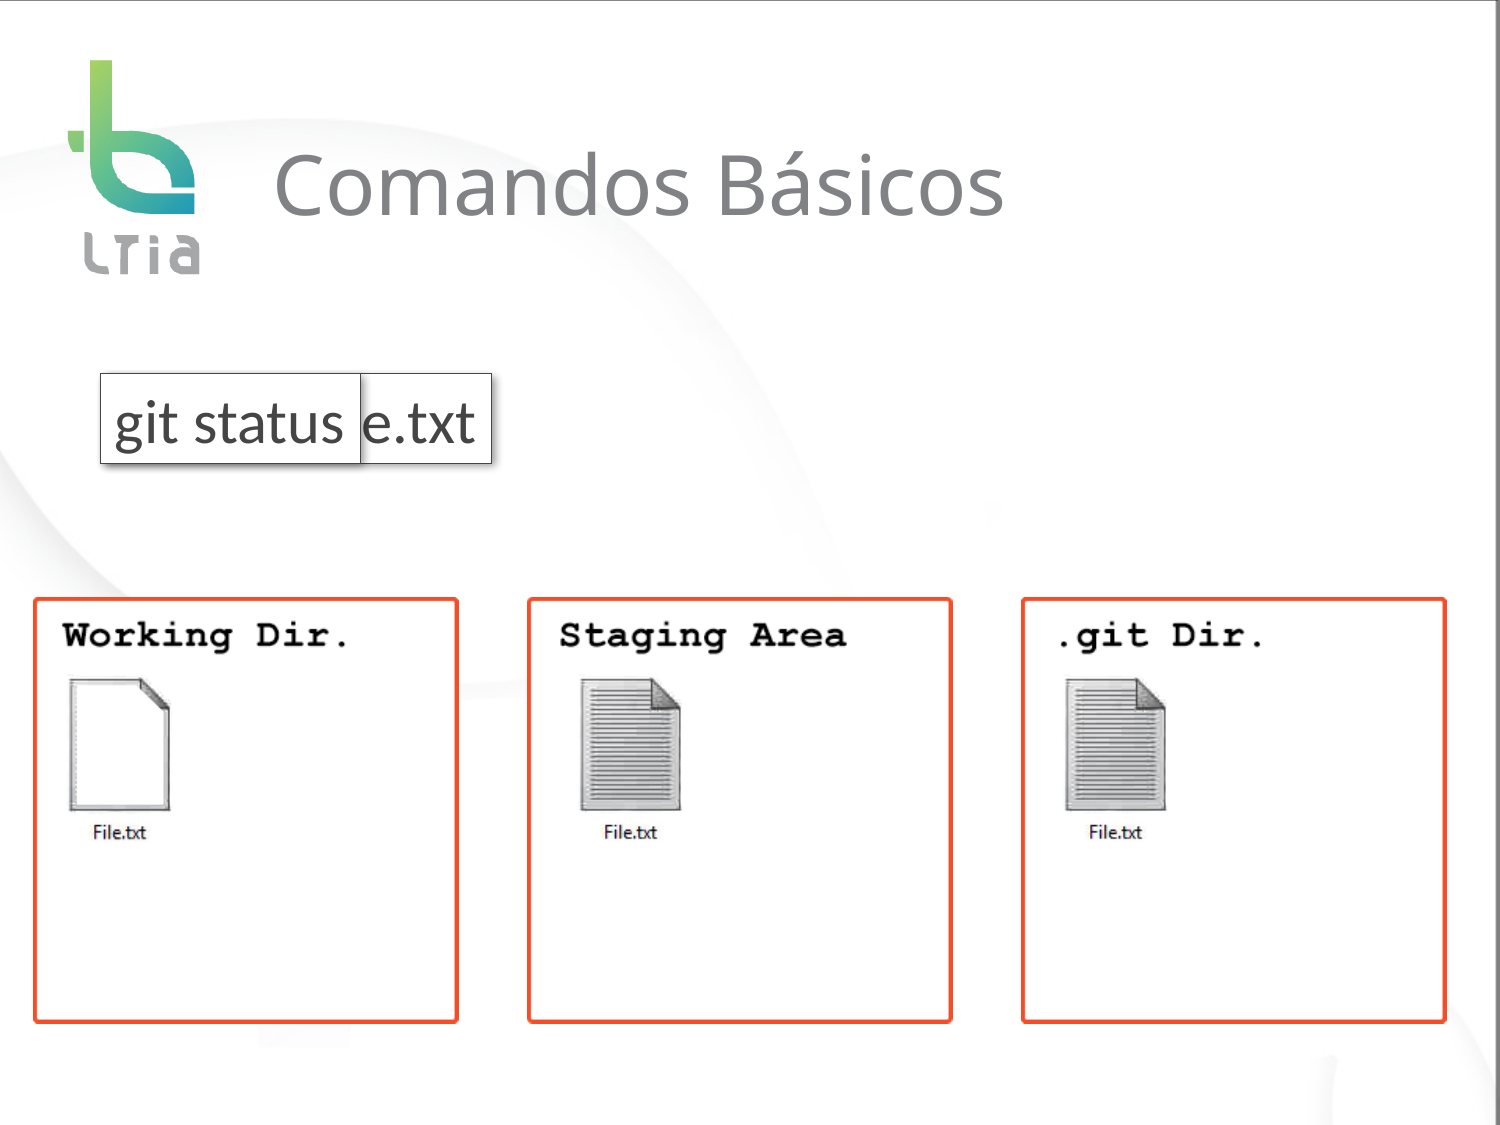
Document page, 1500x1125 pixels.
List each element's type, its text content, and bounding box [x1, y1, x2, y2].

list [1021, 597, 1448, 1024]
text_box git add File.txt [366, 373, 492, 464]
picture [0, 0, 1500, 1125]
text_box git status [100, 373, 361, 464]
title Comandos Básicos [257, 82, 1414, 282]
